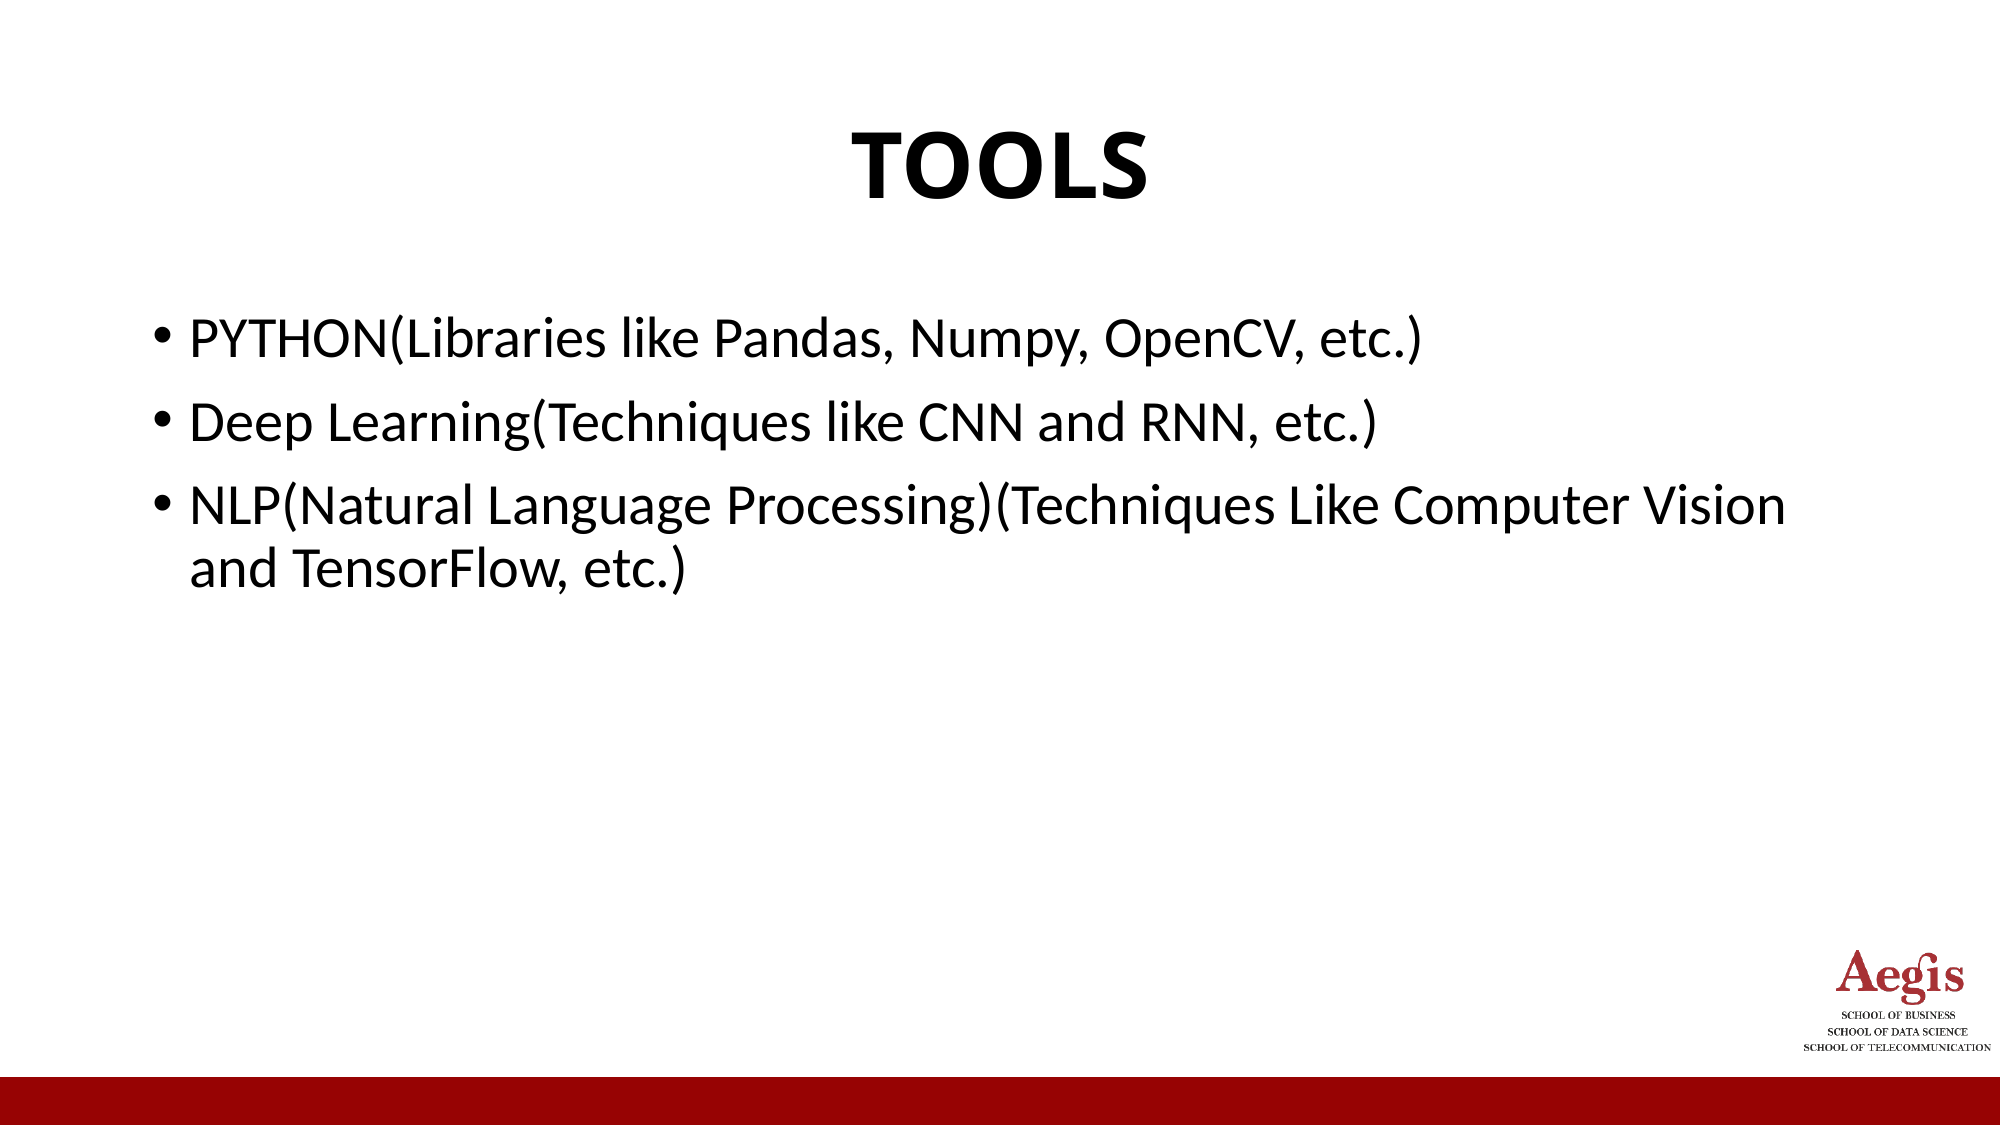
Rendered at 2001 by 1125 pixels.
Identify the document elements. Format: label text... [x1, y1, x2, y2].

text_box [0, 1077, 2000, 1125]
list PYTHON(Libraries like Pandas, Numpy, OpenCV, etc.) Deep Learning(Techniques like CNN and RNN, etc.) NLP(Natural Language Processing)(Techniques Like Computer Vision and TensorFlow, etc.) [137, 299, 1863, 1014]
picture [1804, 950, 1991, 1051]
title TOOLS [137, 59, 1863, 278]
